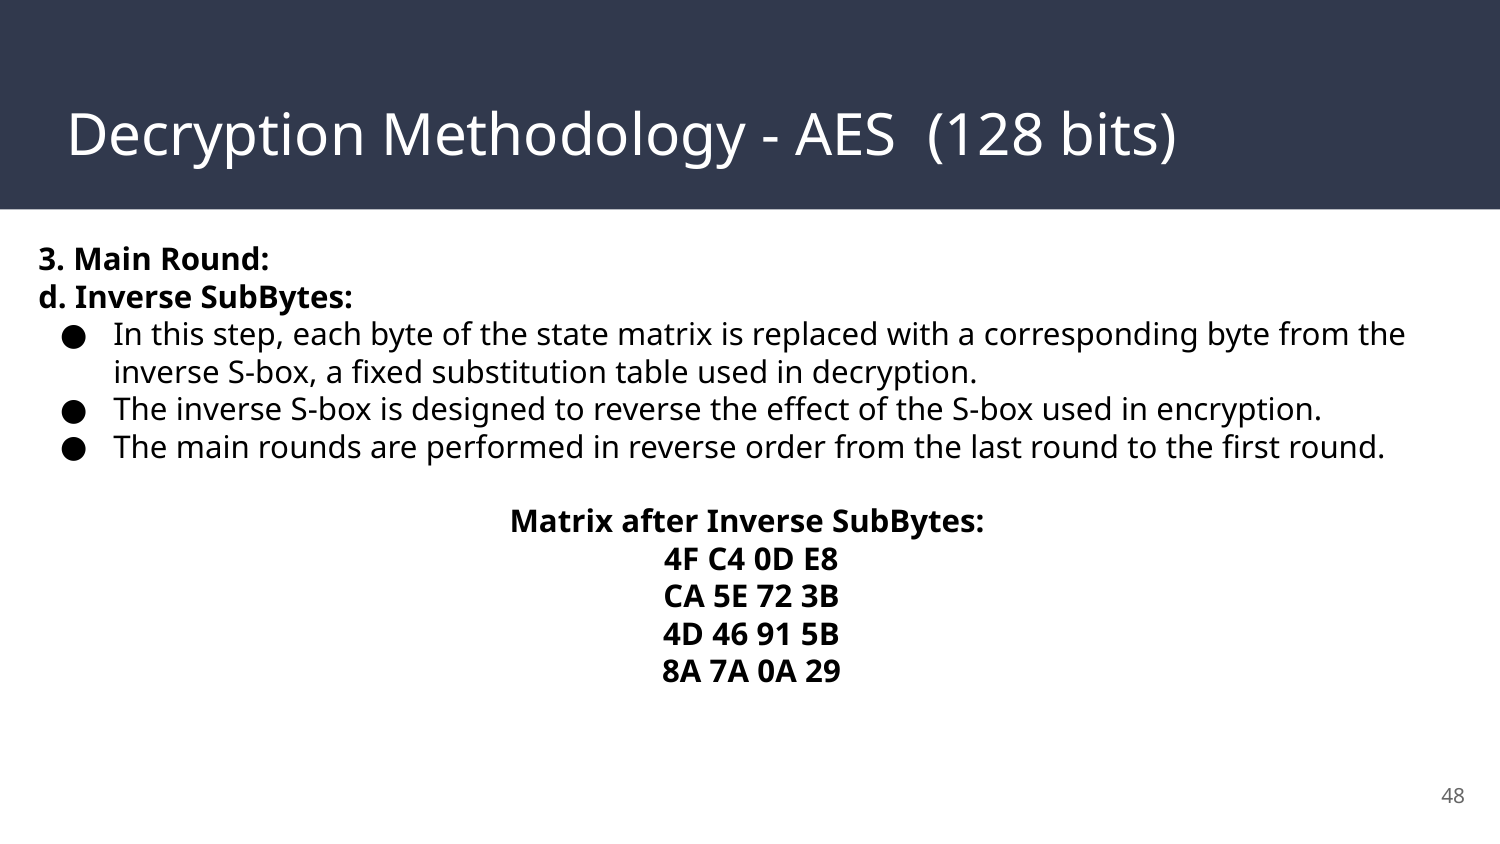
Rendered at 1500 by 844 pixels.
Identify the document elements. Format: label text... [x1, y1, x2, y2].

title Decryption Methodology - AES (128 bits) [51, 82, 1449, 185]
text_box 3. Main Round: d. Inverse SubBytes: In this step, each byte of the state matrix is replaced with a corresponding byte from the inverse S-box, a fixed substitution table used in decryption. The inverse S-box is designed to reverse the effect of the S-box used in encryption. The main rounds are performed in reverse order from the last round to the first round. Matrix after Inverse SubBytes: 4F C4 0D E8 CA 5E 72 3B 4D 46 91 5B 8A 7A 0A 29 [23, 224, 1480, 830]
